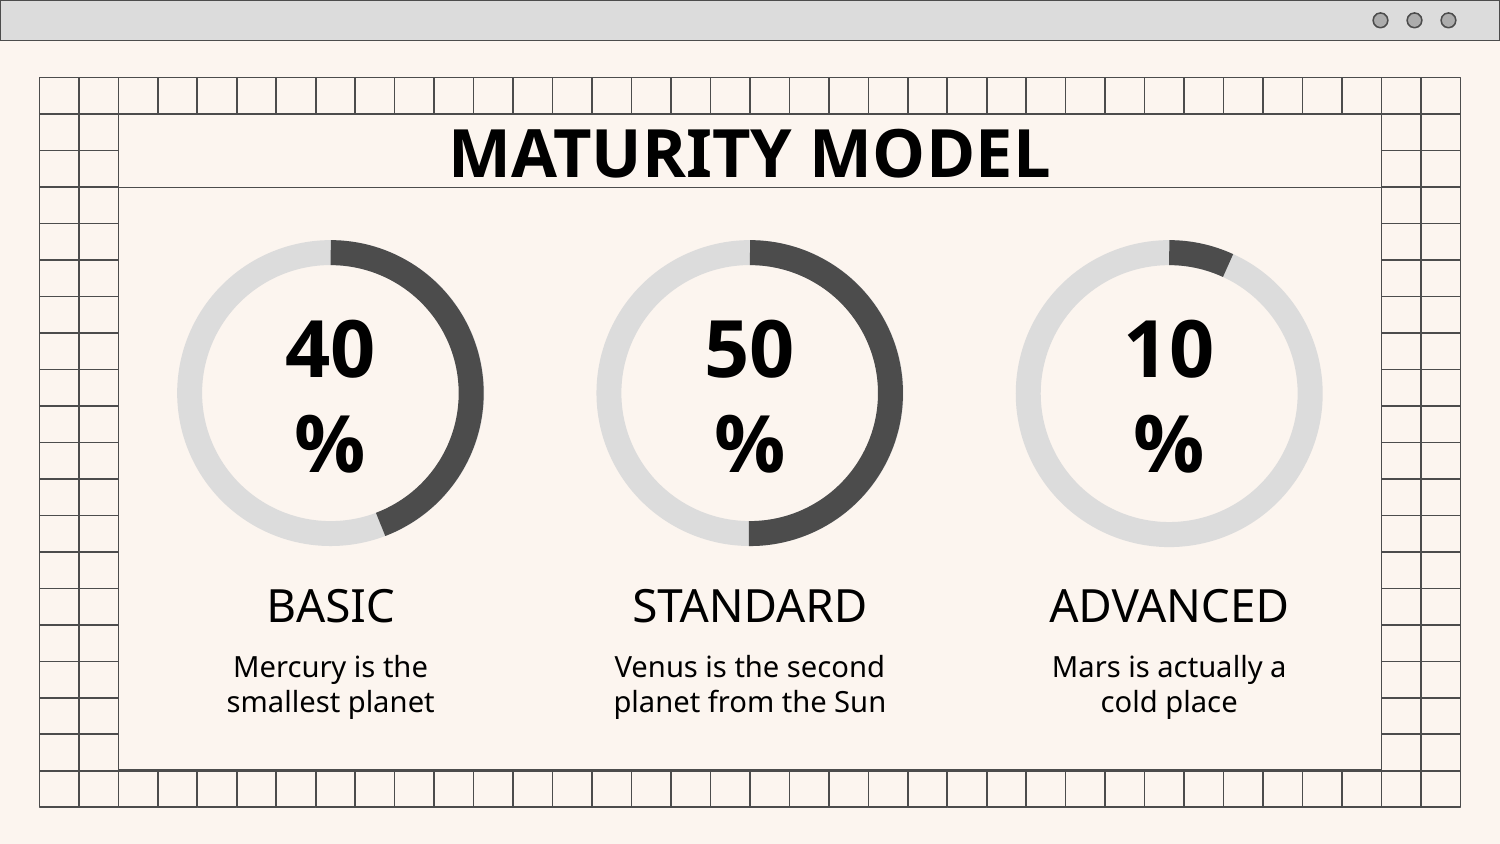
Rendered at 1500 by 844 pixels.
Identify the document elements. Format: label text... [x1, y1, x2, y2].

subtitle ADVANCED [1011, 574, 1327, 634]
subtitle Venus is the second planet from the Sun [592, 638, 908, 729]
text_box [177, 240, 485, 547]
title 10% [1074, 352, 1265, 435]
text_box [1169, 252, 1229, 352]
text_box [596, 240, 904, 547]
title MATURITY MODEL [118, 114, 1382, 188]
title 40% [235, 352, 426, 435]
subtitle Mercury is the smallest planet [173, 638, 489, 729]
text_box [330, 252, 472, 525]
subtitle STANDARD [592, 574, 908, 634]
text_box [748, 252, 891, 534]
title 50% [654, 352, 846, 435]
text_box [1015, 240, 1323, 548]
subtitle Mars is actually a cold place [1011, 638, 1327, 729]
subtitle BASIC [173, 574, 489, 634]
